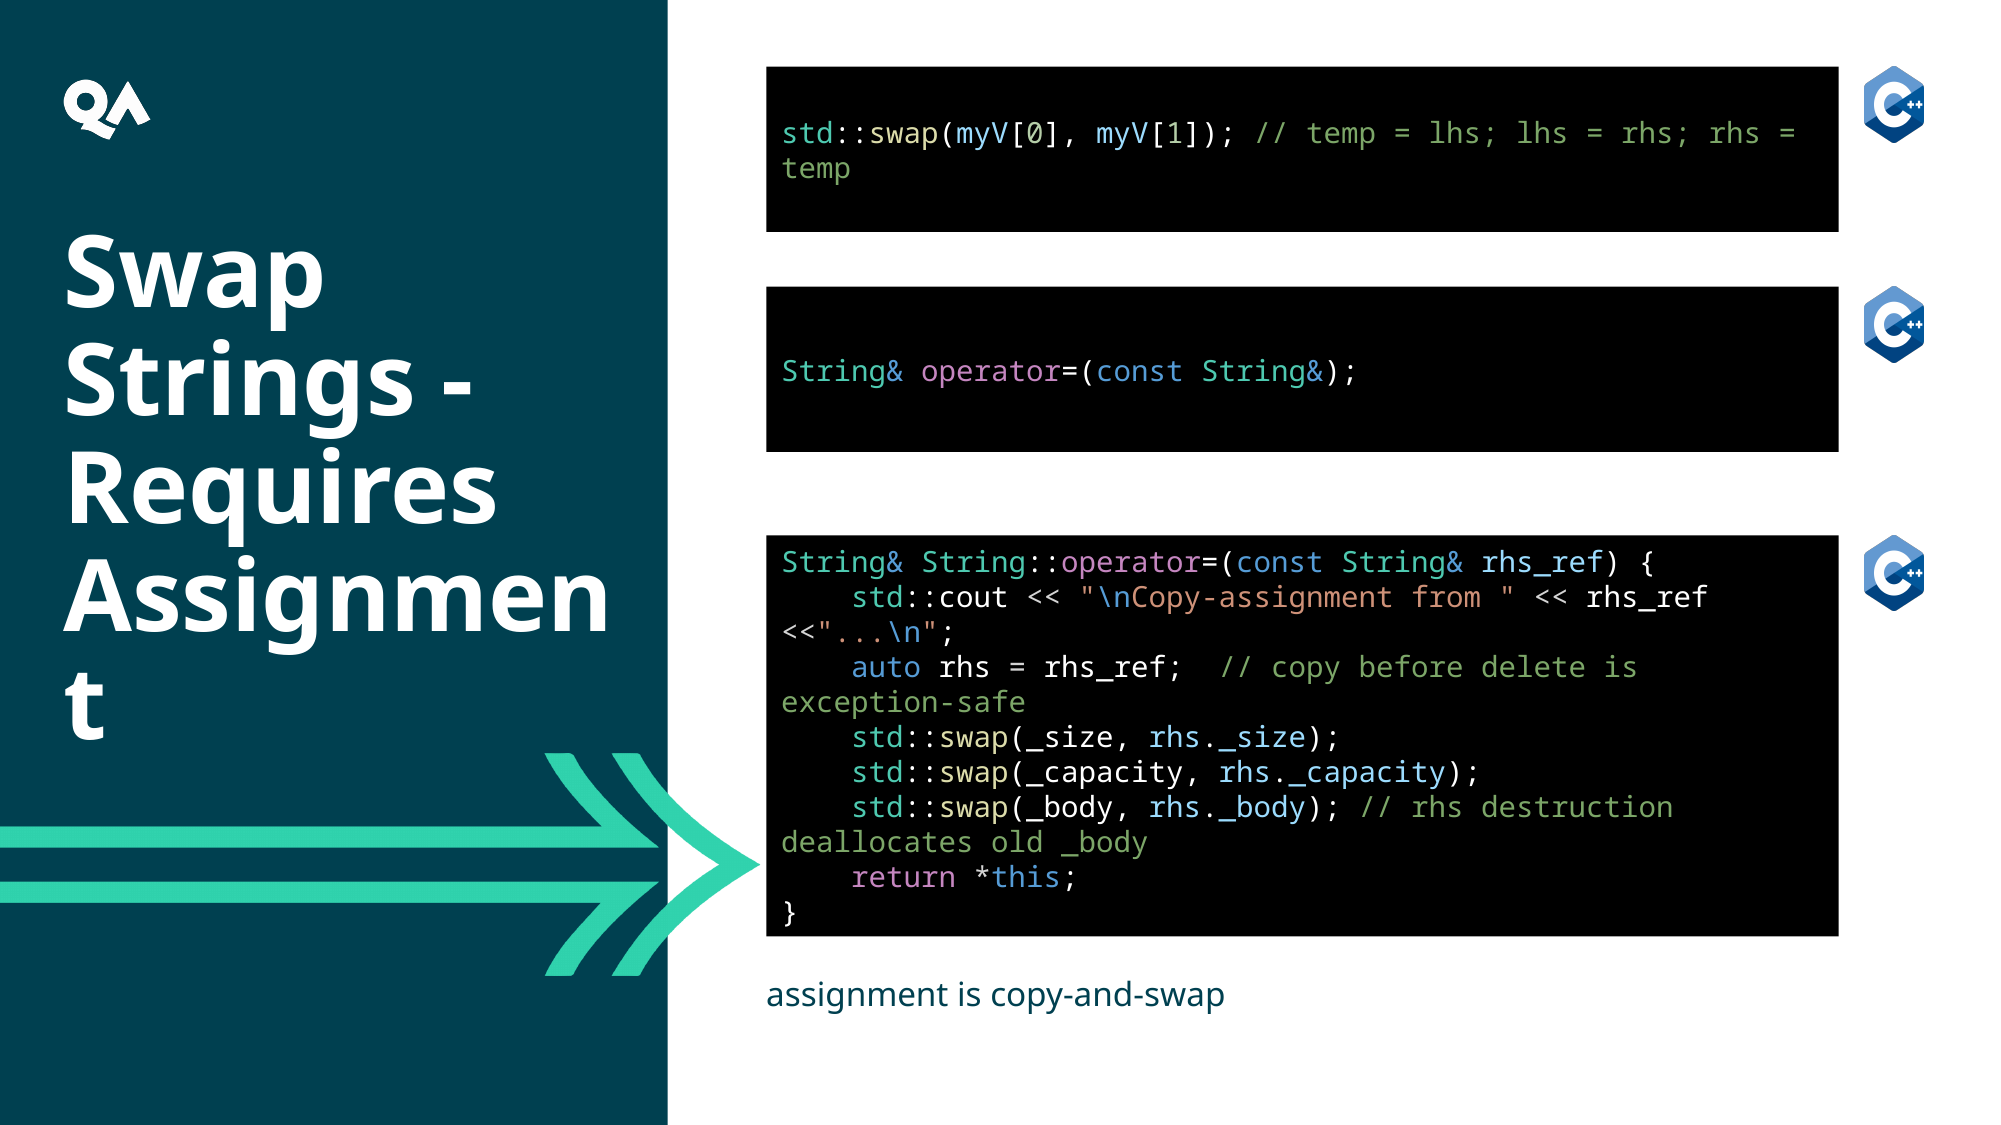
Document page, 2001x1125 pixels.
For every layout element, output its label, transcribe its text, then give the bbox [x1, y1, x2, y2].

text_box String& operator=(const String&); [766, 286, 1839, 452]
picture [64, 80, 114, 139]
list Swap Strings - Requires Assignment [63, 221, 628, 673]
list assignment is copy-and-swap [766, 972, 1719, 1067]
text_box std::swap(myV[0], myV[1]); // temp = lhs; lhs = rhs; rhs = temp [766, 66, 1839, 232]
picture [1863, 286, 1924, 363]
picture [0, 882, 657, 975]
picture [1863, 535, 1924, 611]
text_box String& String::operator=(const String& rhs_ref) { std::cout << "\nCopy-assignment from " << rhs_ref <<"...\n"; auto rhs = rhs_ref; // copy before delete is exception-safe std::swap(_size, rhs._size); std::swap(_capacity, rhs._capacity); std::swap(_body, rhs._body); // rhs destruction deallocates old _body return *this; } [766, 535, 1839, 937]
picture [613, 727, 775, 995]
picture [107, 83, 149, 124]
picture [66, 673, 103, 739]
picture [0, 754, 657, 847]
picture [1863, 66, 1924, 143]
